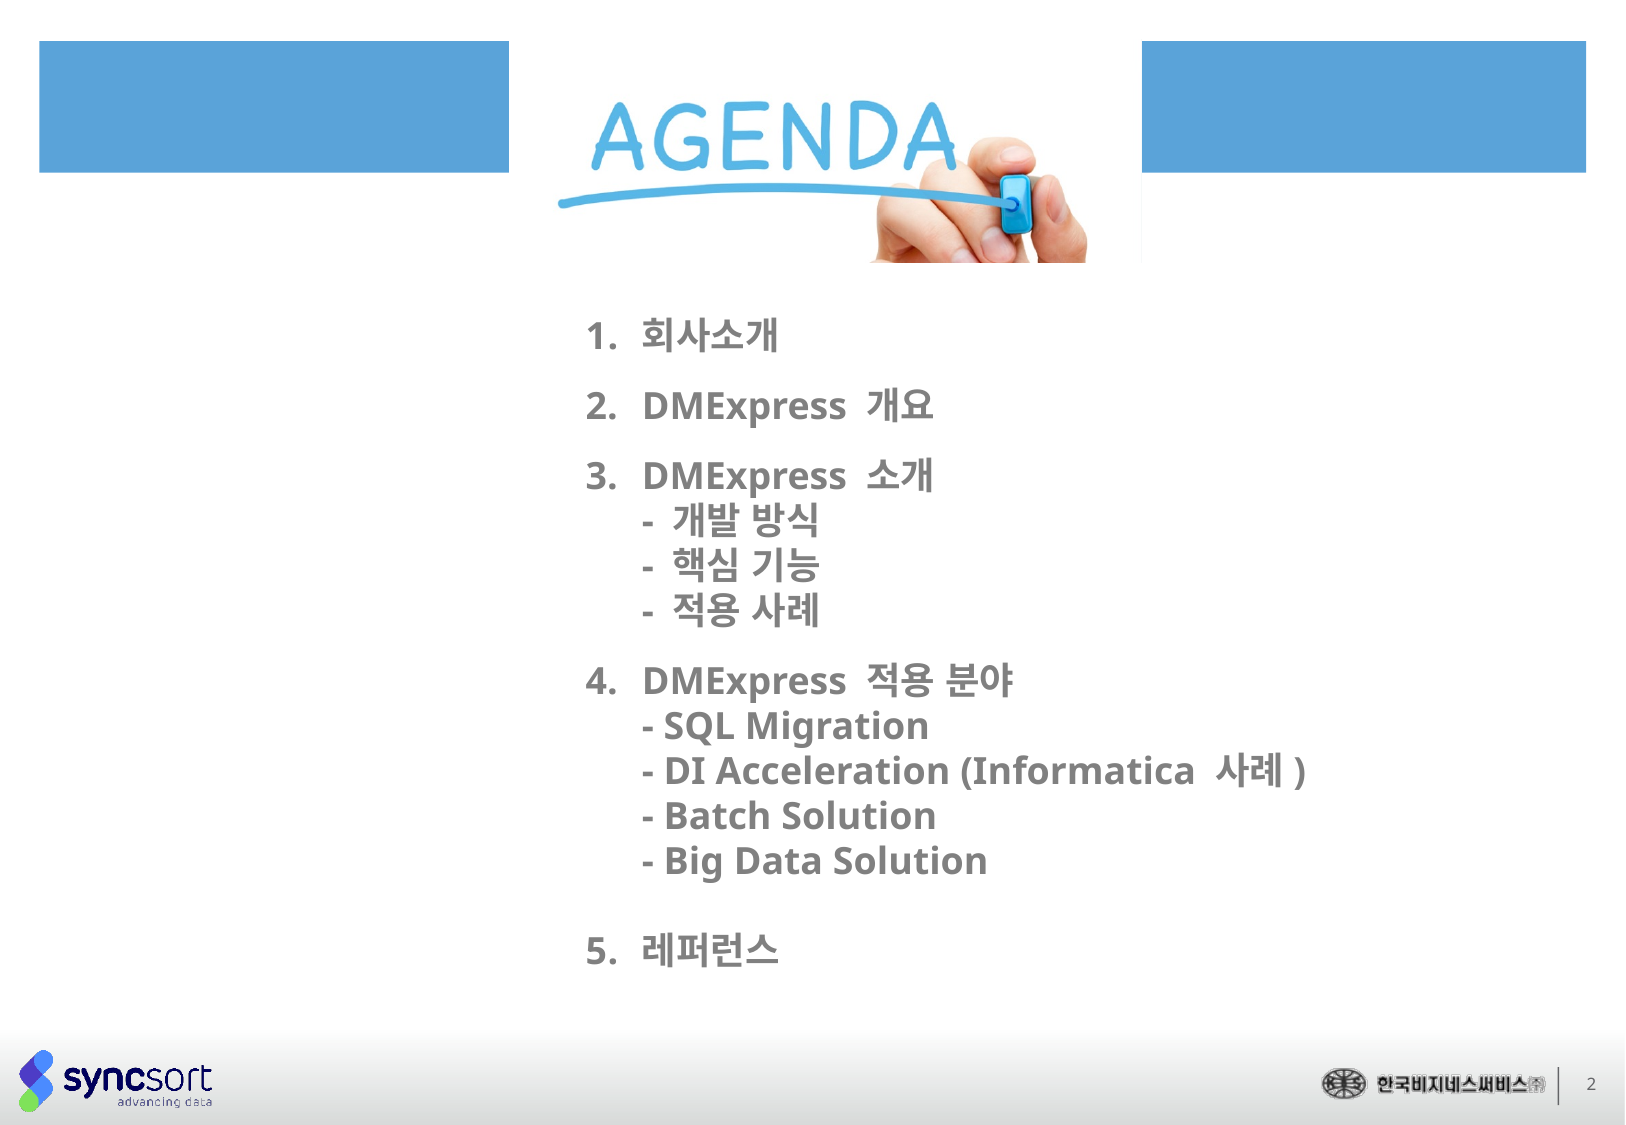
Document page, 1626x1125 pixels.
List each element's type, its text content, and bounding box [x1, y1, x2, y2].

picture [0, 1028, 1625, 1125]
text_box 회사소개 DMExpress 개요 DMExpress 소개 - 개발 방식 - 핵심 기능 - 적용 사례 DMExpress 적용 분야 - SQL Migration - DI Acceleration (Informatica 사례) - Batch Solution - Big Data Solution 레퍼런스 [570, 304, 1321, 980]
text_box 누구나 쉽게 사용 (Ease of Use) [249, 164, 1375, 277]
picture [509, 39, 1142, 263]
